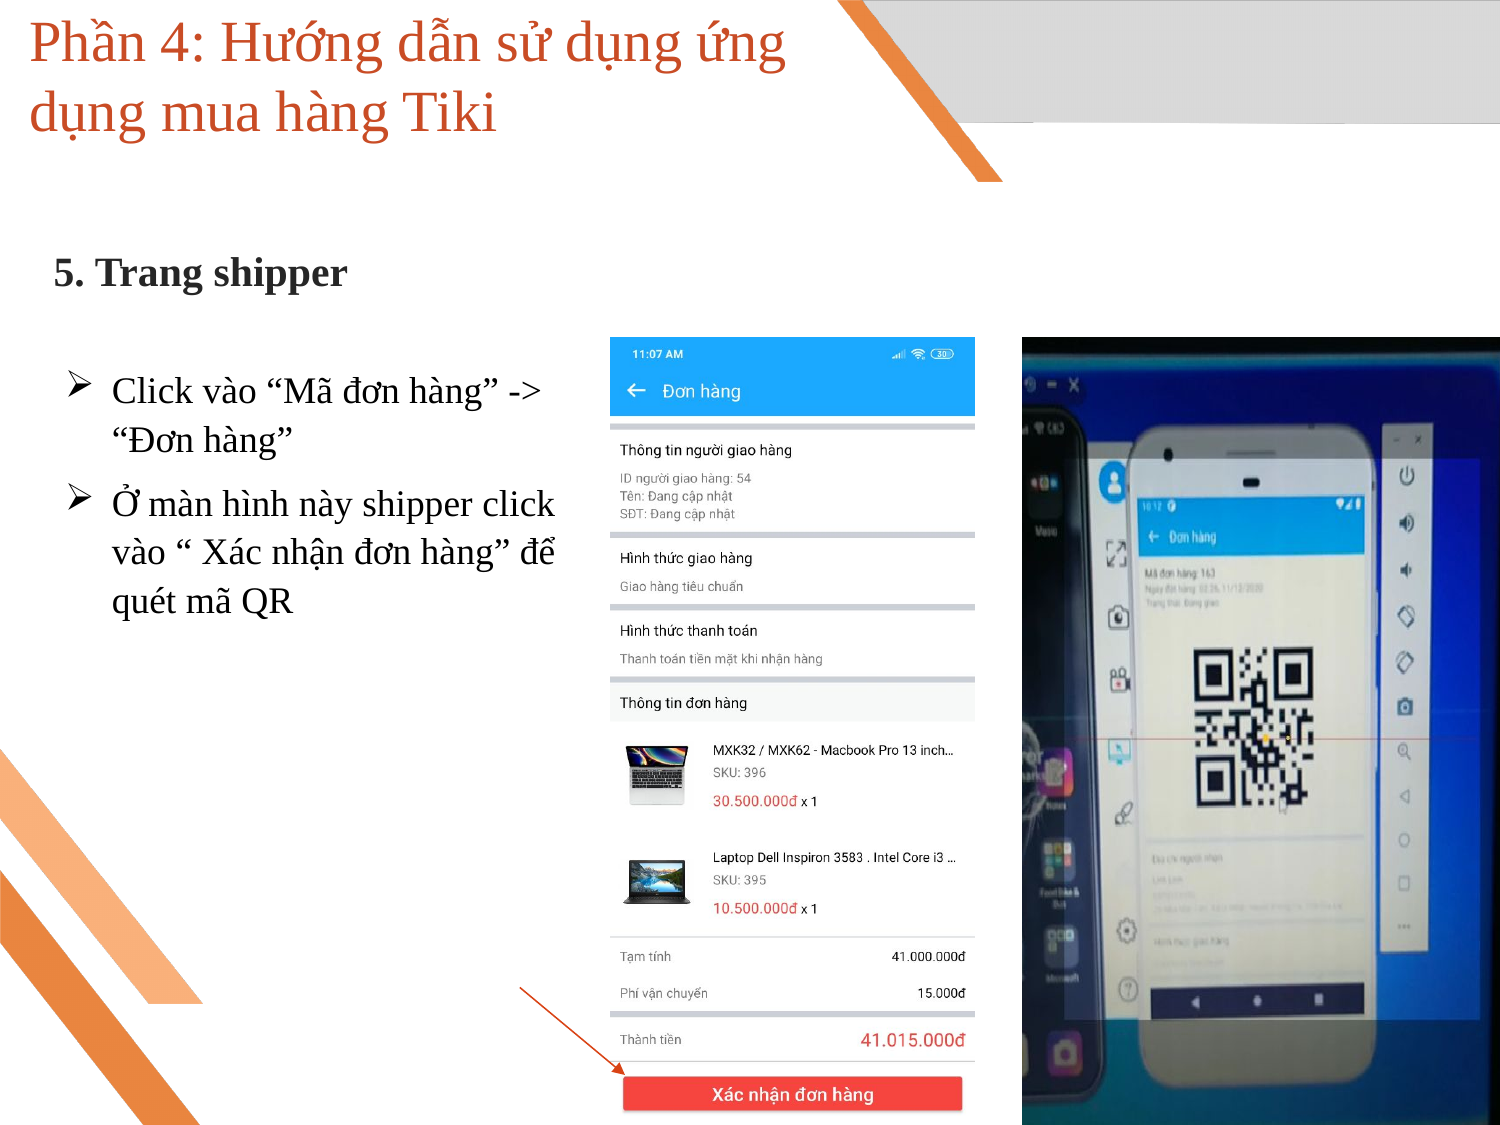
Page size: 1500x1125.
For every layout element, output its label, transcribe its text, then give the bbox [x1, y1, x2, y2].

picture [610, 337, 975, 1125]
picture [837, 0, 1500, 182]
text_box Click vào “Mã đơn hàng” -> “Đơn hàng” Ở màn hình này shipper click vào “ Xác nhận đơn hàng” để quét mã QR [50, 355, 600, 629]
title Phần 4: Hướng dẫn sử dụng ứng dụng mua hàng Tiki [0, 7, 838, 139]
text_box 5. Trang shipper [38, 237, 608, 303]
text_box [519, 987, 626, 1076]
picture [1154, 1093, 1159, 1108]
picture [0, 745, 203, 1125]
picture [1022, 337, 1500, 1125]
